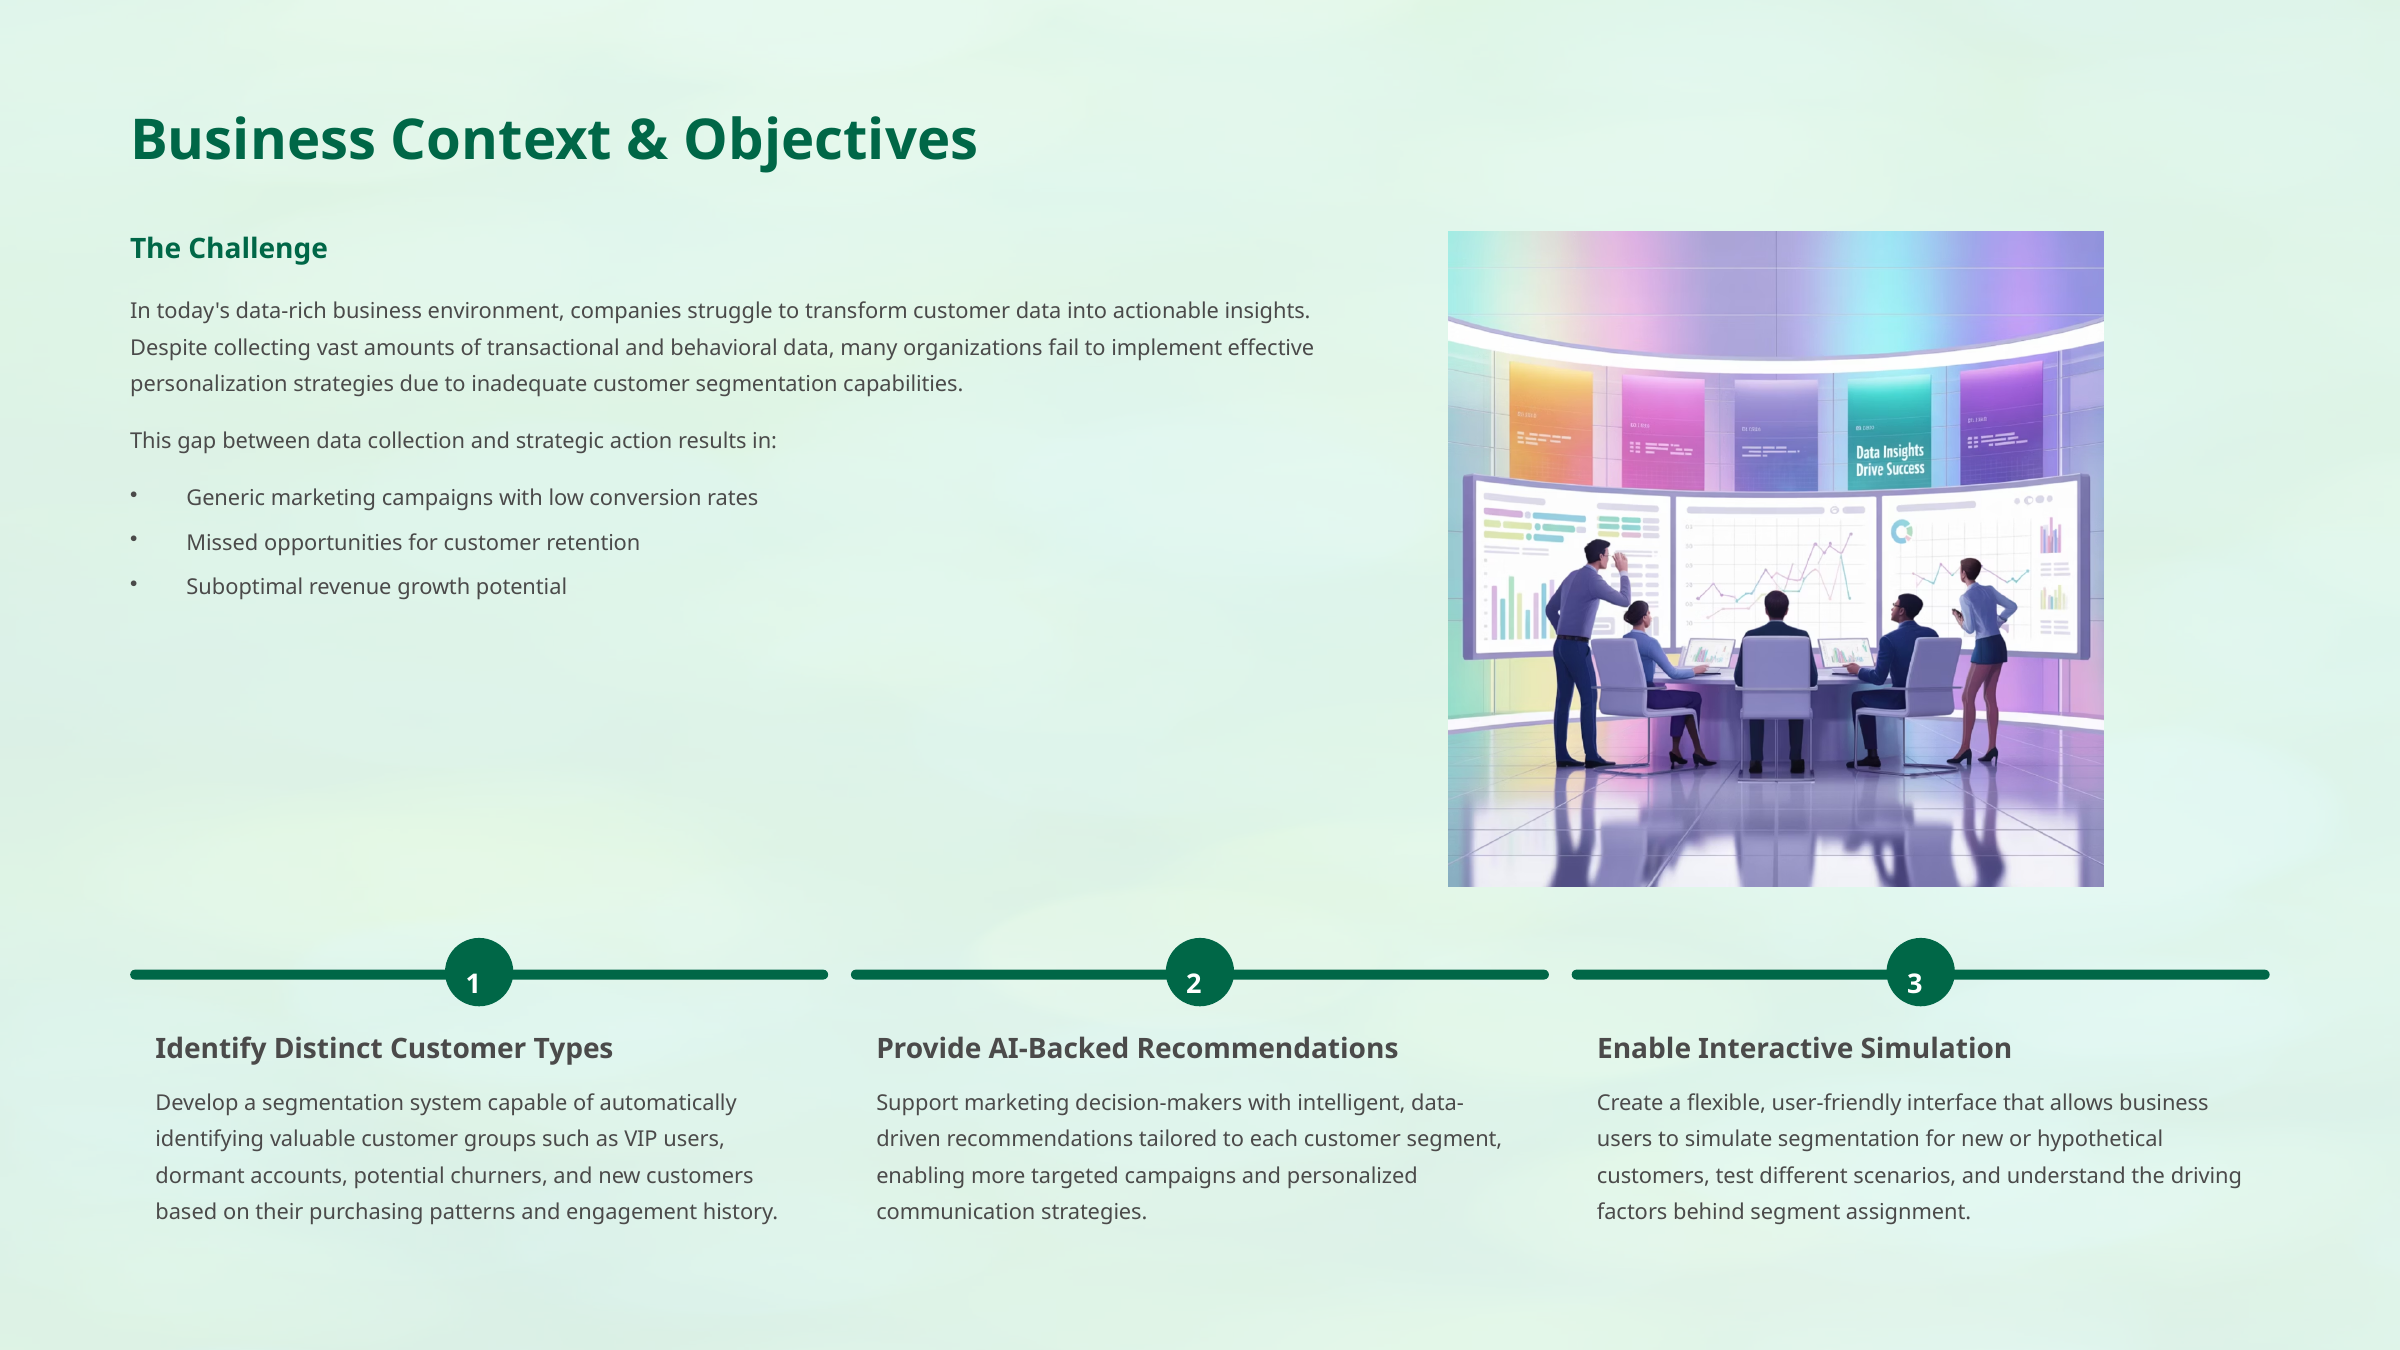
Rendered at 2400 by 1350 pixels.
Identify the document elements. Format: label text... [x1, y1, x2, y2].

text_box [1955, 969, 2270, 980]
text_box 2 [1186, 955, 1214, 990]
text_box Business Context & Objectives [130, 100, 1000, 172]
text_box This gap between data collection and strategic action results in: [130, 416, 1392, 454]
text_box Missed opportunities for customer retention [130, 518, 1392, 555]
text_box Support marketing decision-makers with intelligent, data-driven recommendations tailored to each customer segment, enabling more targeted campaigns and personalized communication strategies. [876, 1078, 1524, 1225]
text_box 3 [1907, 955, 1935, 990]
text_box [513, 969, 829, 980]
text_box Provide AI-Backed Recommendations [876, 1029, 1424, 1065]
text_box [444, 937, 514, 1007]
text_box [1571, 969, 1887, 980]
text_box [1886, 937, 1955, 1007]
text_box Generic marketing campaigns with low conversion rates [130, 473, 1392, 511]
text_box [1165, 937, 1235, 1007]
text_box Suboptimal revenue growth potential [130, 562, 1392, 600]
text_box Identify Distinct Customer Types [155, 1029, 633, 1065]
text_box The Challenge [130, 228, 415, 265]
picture [1448, 231, 2104, 887]
text_box [130, 969, 445, 980]
text_box Enable Interactive Simulation [1597, 1029, 2030, 1065]
text_box Create a flexible, user-friendly interface that allows business users to simulate segmentation for new or hypothetical customers, test different scenarios, and understand the driving factors behind segment assignment. [1596, 1078, 2245, 1225]
text_box In today's data-rich business environment, companies struggle to transform customer data into actionable insights. Despite collecting vast amounts of transactional and behavioral data, many organizations fail to implement effective personalization strategies due to inadequate customer segmentation capabilities. [130, 286, 1392, 397]
text_box [1234, 969, 1549, 980]
text_box [850, 969, 1166, 980]
text_box Develop a segmentation system capable of automatically identifying valuable customer groups such as VIP users, dormant accounts, potential churners, and new customers based on their purchasing patterns and engagement history. [155, 1078, 803, 1225]
text_box 1 [465, 955, 493, 990]
